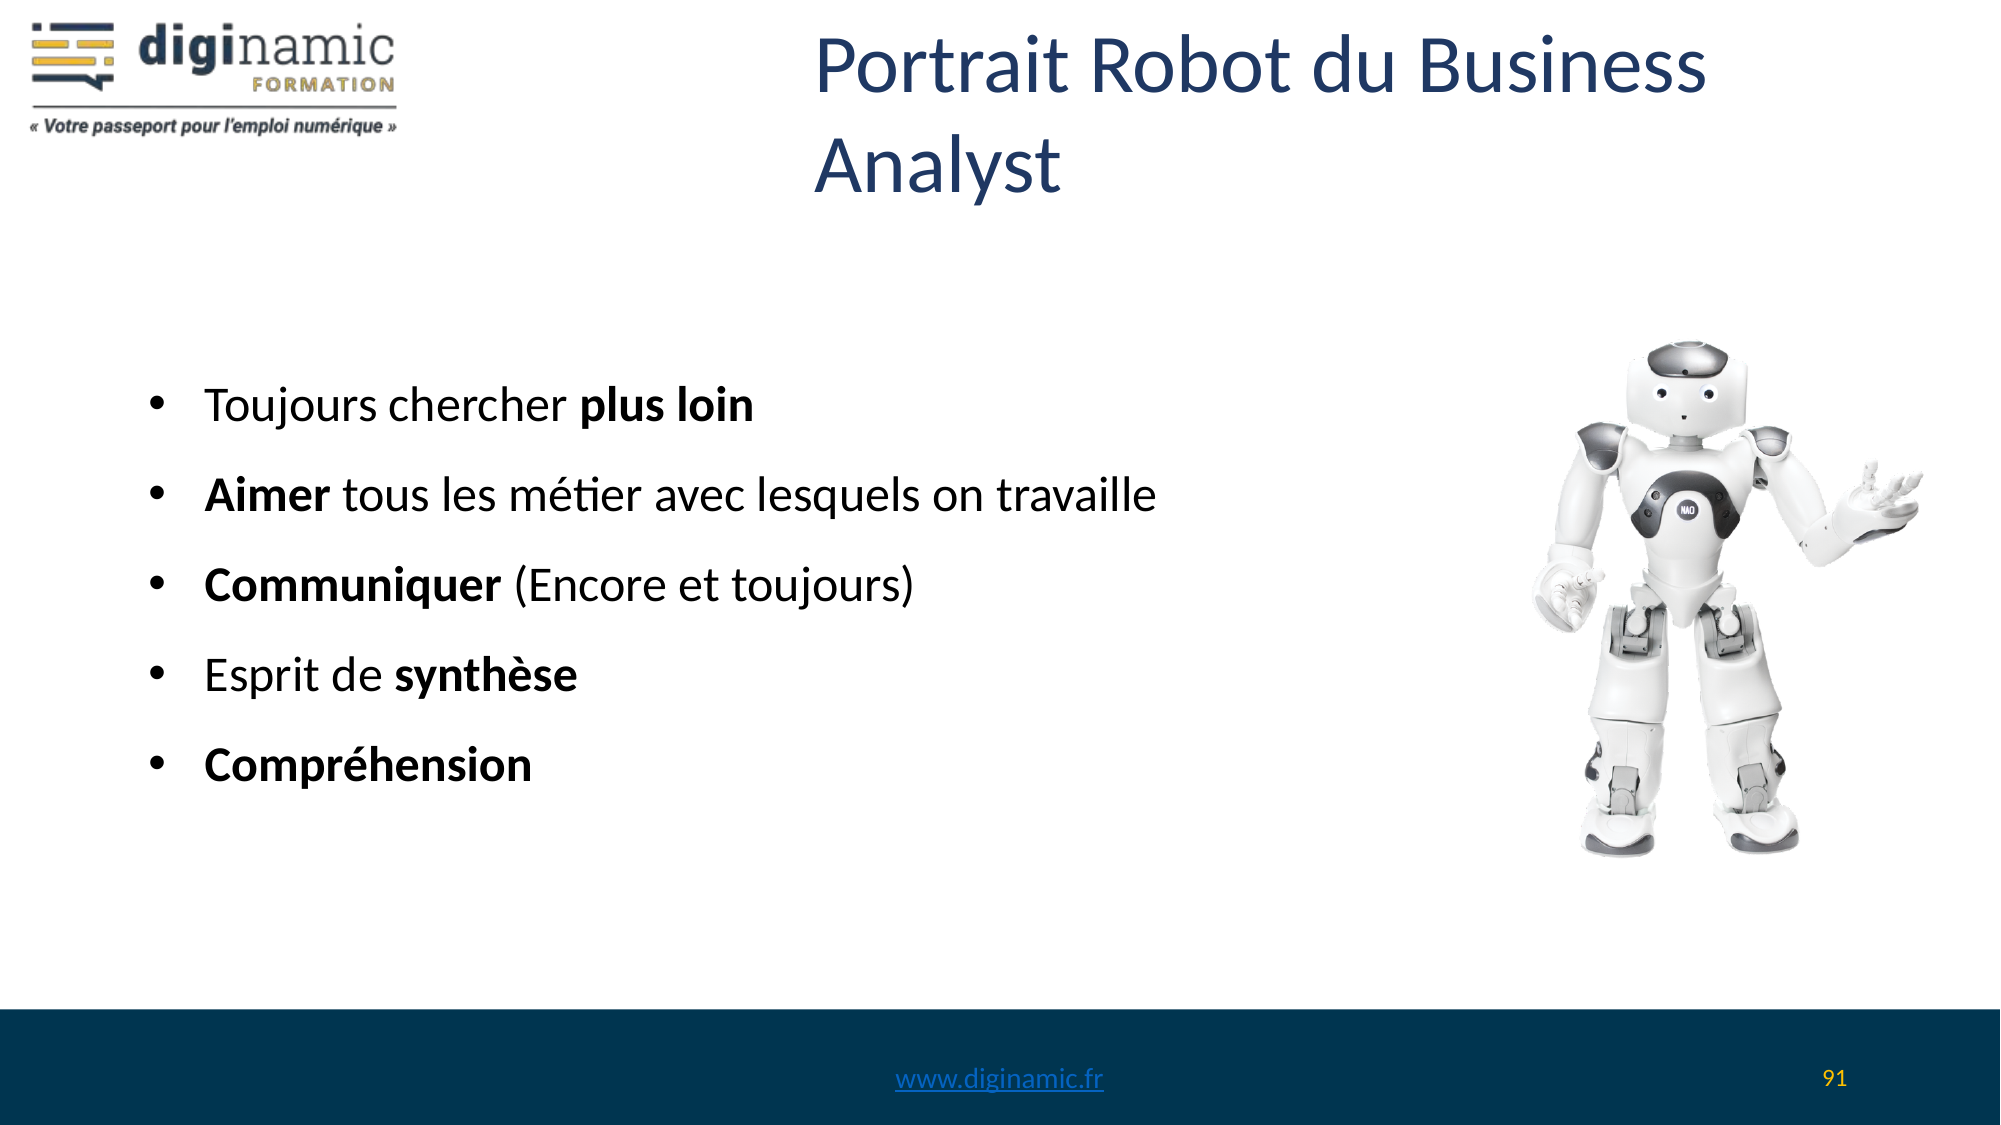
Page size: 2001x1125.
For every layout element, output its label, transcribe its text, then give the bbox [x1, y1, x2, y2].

text_box Toujours chercher plus loin Aimer tous les métier avec lesquels on travaille Communiquer (Encore et toujours) Esprit de synthèse Compréhension [148, 324, 1456, 792]
picture [1461, 299, 1951, 901]
footer www.diginamic.fr [893, 1058, 1107, 1125]
picture [15, 20, 414, 138]
text_box Portrait Robot du Business Analyst [812, 7, 1947, 210]
slide_number ‹#› [1817, 1060, 1852, 1125]
